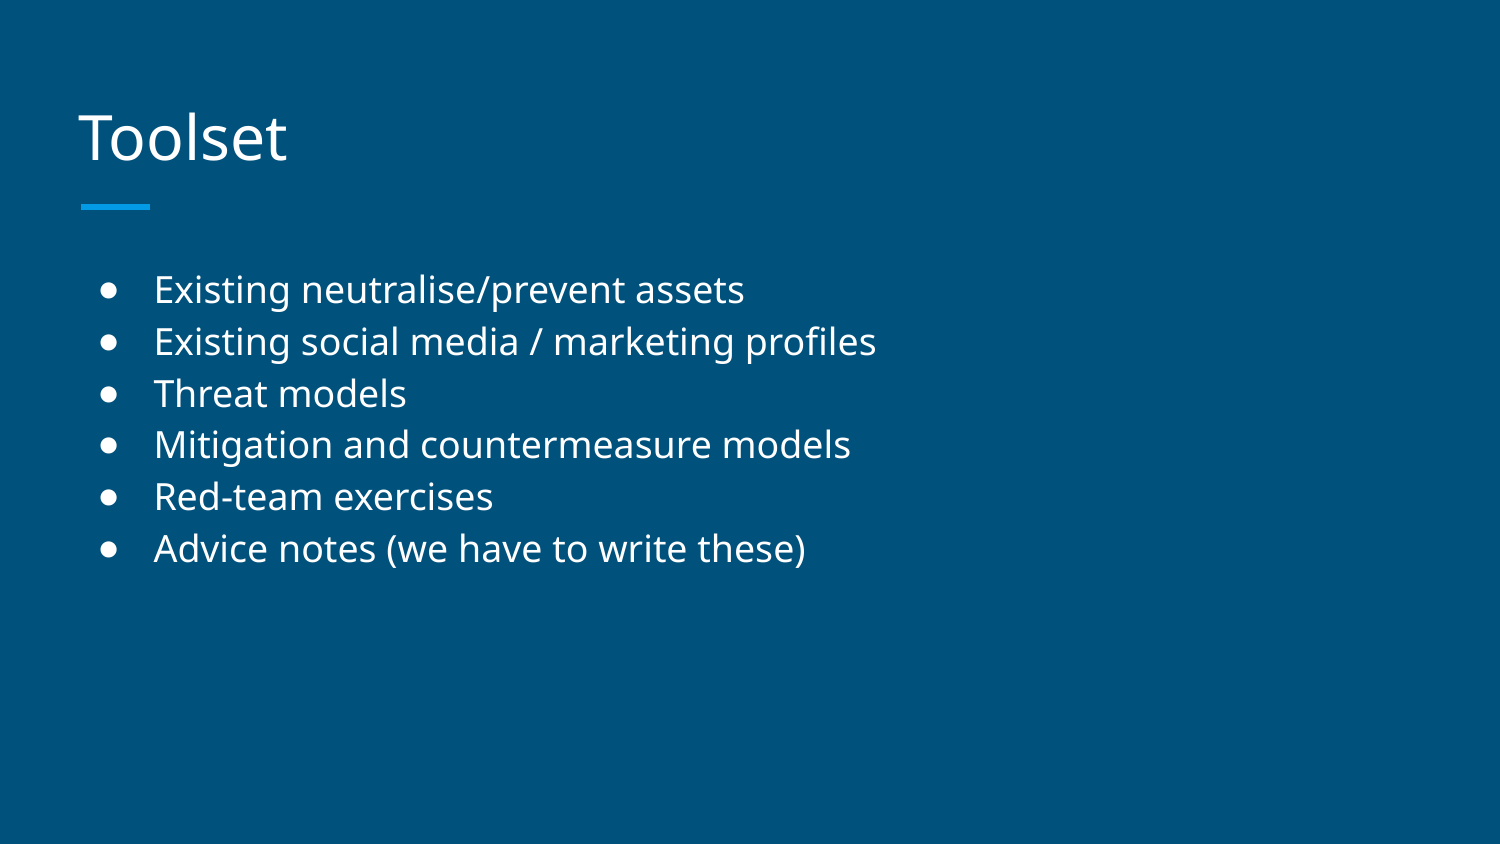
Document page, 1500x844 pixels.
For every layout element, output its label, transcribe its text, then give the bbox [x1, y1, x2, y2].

list Existing neutralise/prevent assets Existing social media / marketing profiles Threat models Mitigation and countermeasure models Red-team exercises Advice notes (we have to write these) [63, 243, 1437, 750]
title Toolset [63, 74, 1437, 189]
